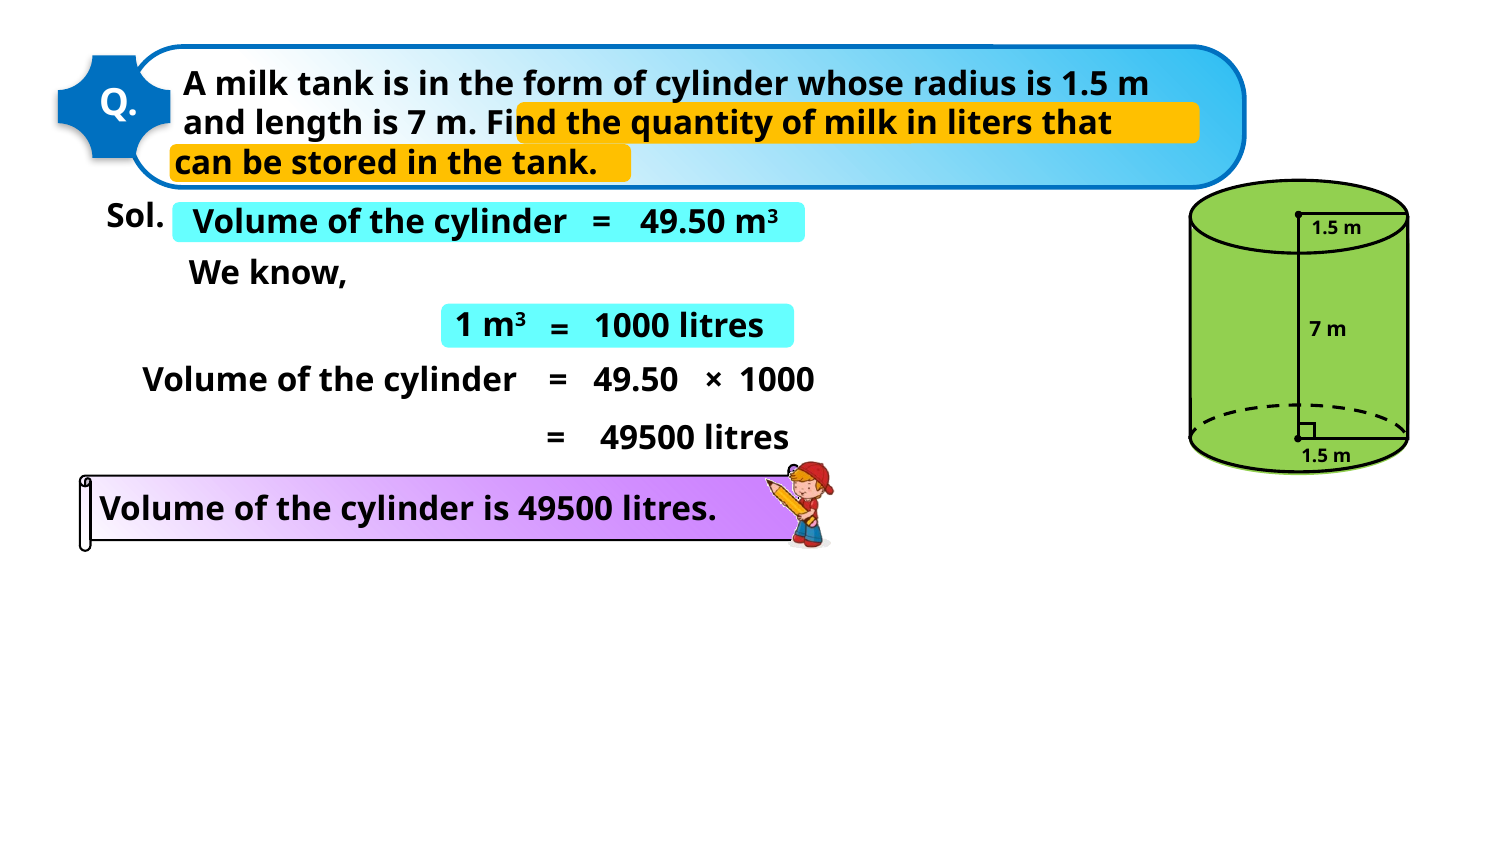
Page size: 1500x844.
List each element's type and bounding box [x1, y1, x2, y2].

text_box [79, 475, 744, 551]
picture [744, 450, 855, 561]
text_box [57, 46, 1410, 476]
text_box [127, 296, 837, 405]
text_box [531, 408, 824, 464]
